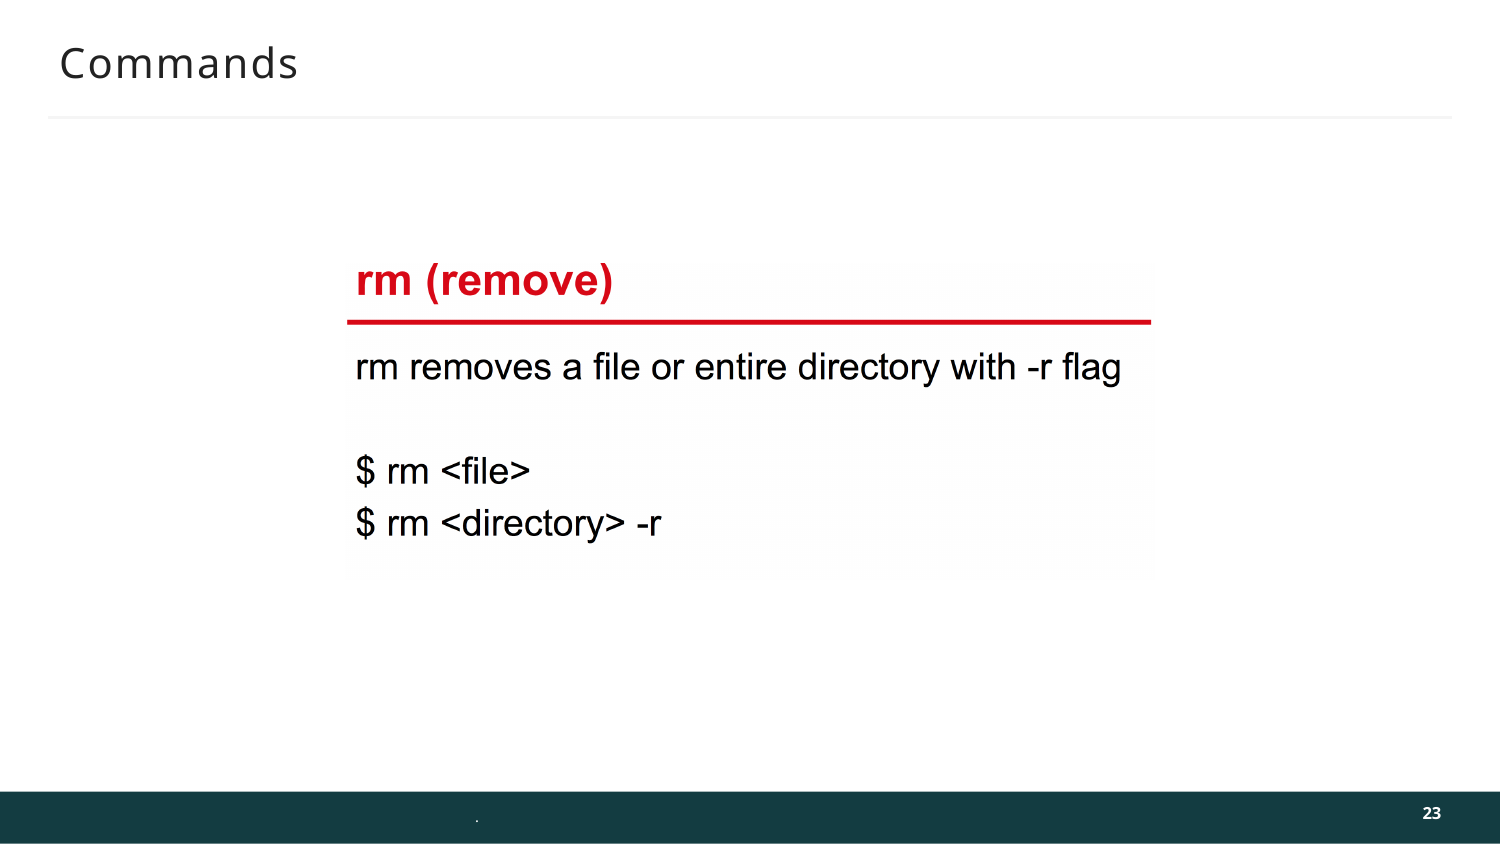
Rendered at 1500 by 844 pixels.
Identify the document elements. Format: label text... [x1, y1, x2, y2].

picture [345, 263, 1155, 581]
slide_number 23 [1216, 791, 1442, 844]
title Commands [59, 37, 1442, 87]
